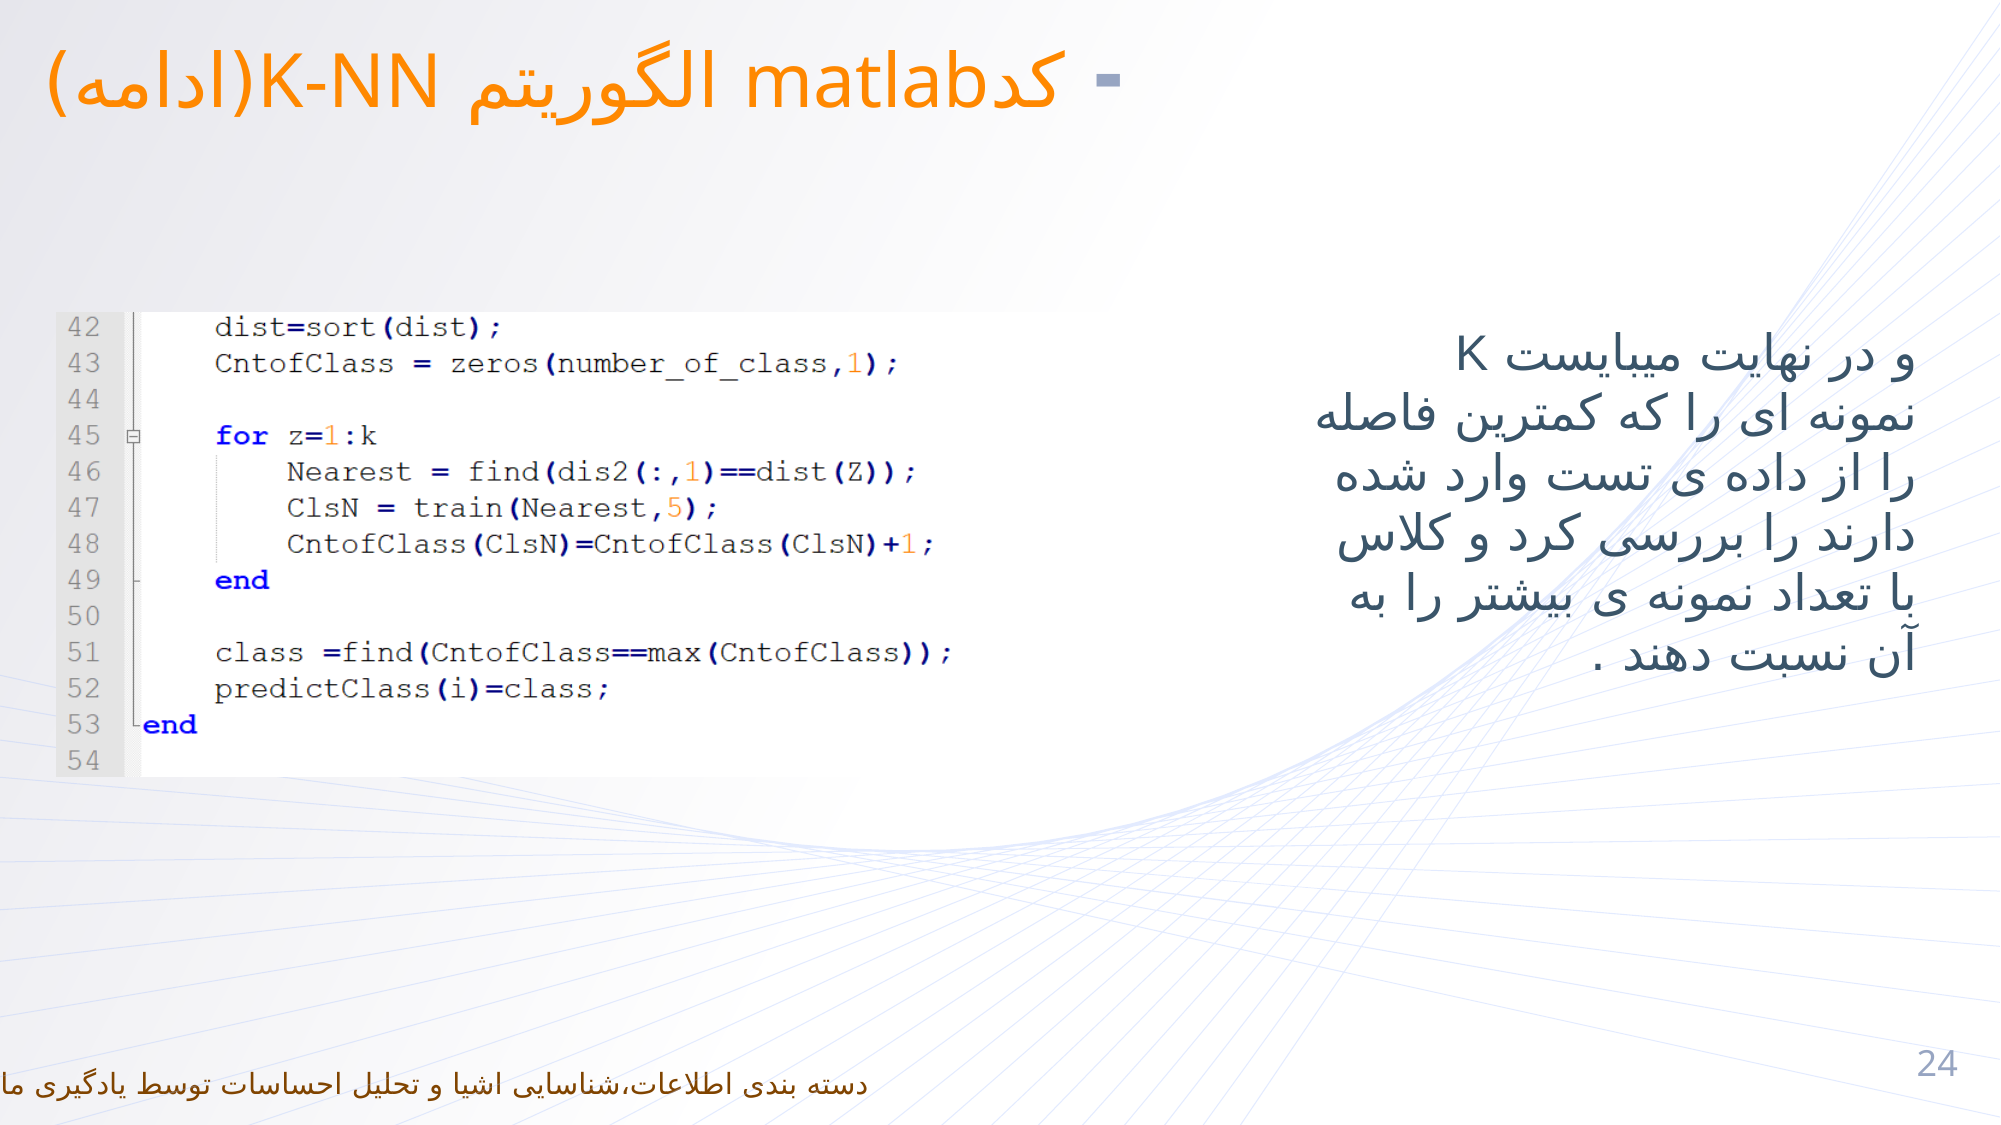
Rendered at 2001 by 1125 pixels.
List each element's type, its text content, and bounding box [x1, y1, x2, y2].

list کدmatlab الگوریتم K-NN(ادامه) [43, 18, 1524, 161]
picture [56, 312, 1201, 777]
slide_number 24 [1838, 1022, 1959, 1109]
text_box و در نهایت میبایست K نمونه ای را که کمترین فاصله را از داده ی تست وارد شده دارند را بررسی کرد و کلاس با تعداد نمونه ی بیشتر را به آن نسبت دهند . [1299, 313, 1933, 688]
